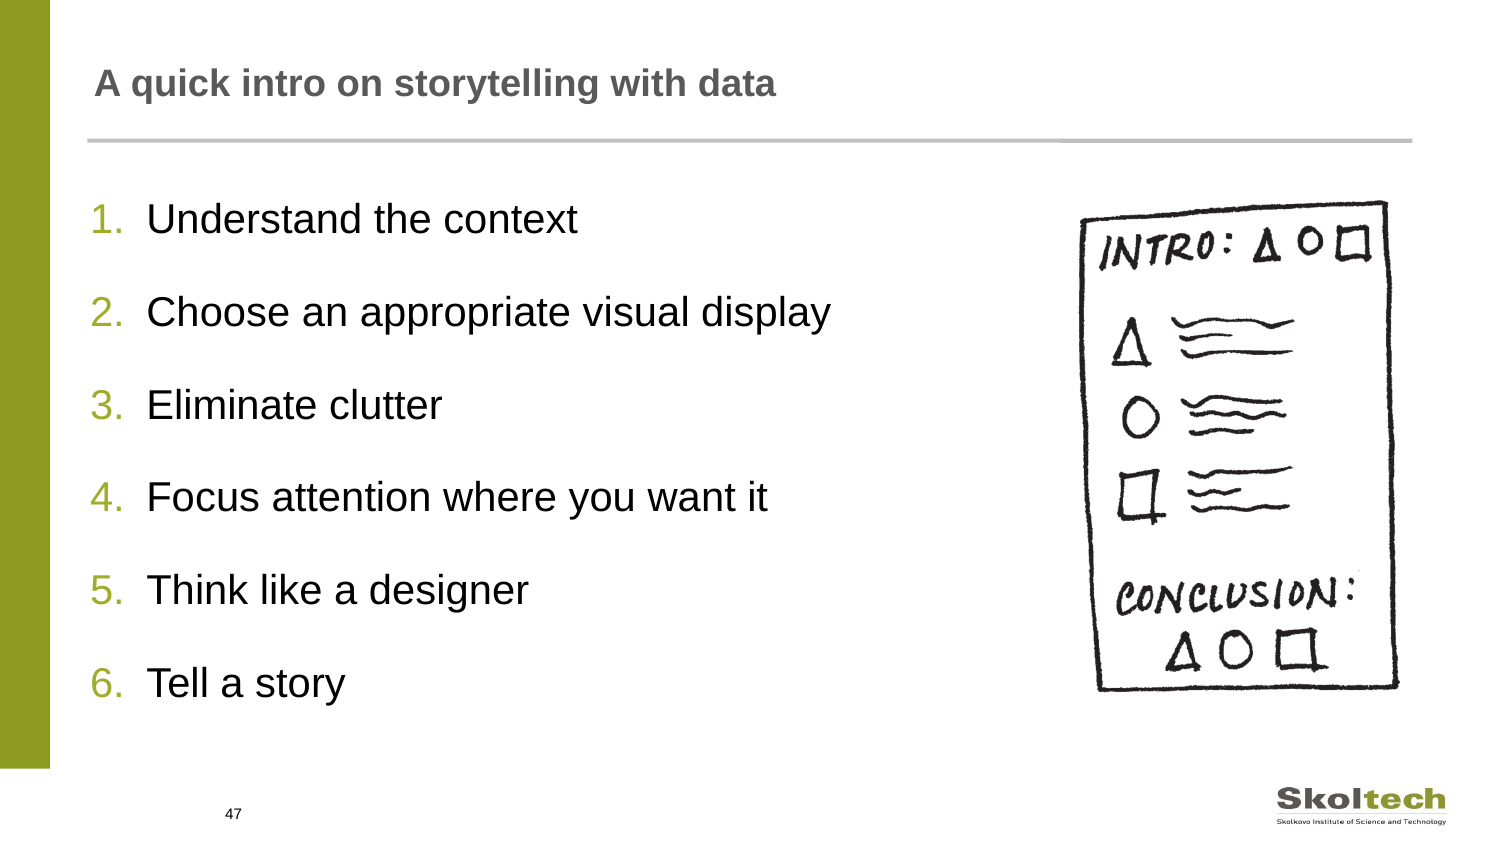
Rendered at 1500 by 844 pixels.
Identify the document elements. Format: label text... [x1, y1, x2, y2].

title A quick intro on storytelling with data [78, 34, 1238, 122]
picture [1275, 787, 1450, 826]
picture [1064, 189, 1411, 704]
slide_number 47 [62, 796, 405, 844]
list Understand the context Choose an appropriate visual display Eliminate clutter Focus attention where you want it Think like a designer Tell a story [75, 159, 1260, 666]
